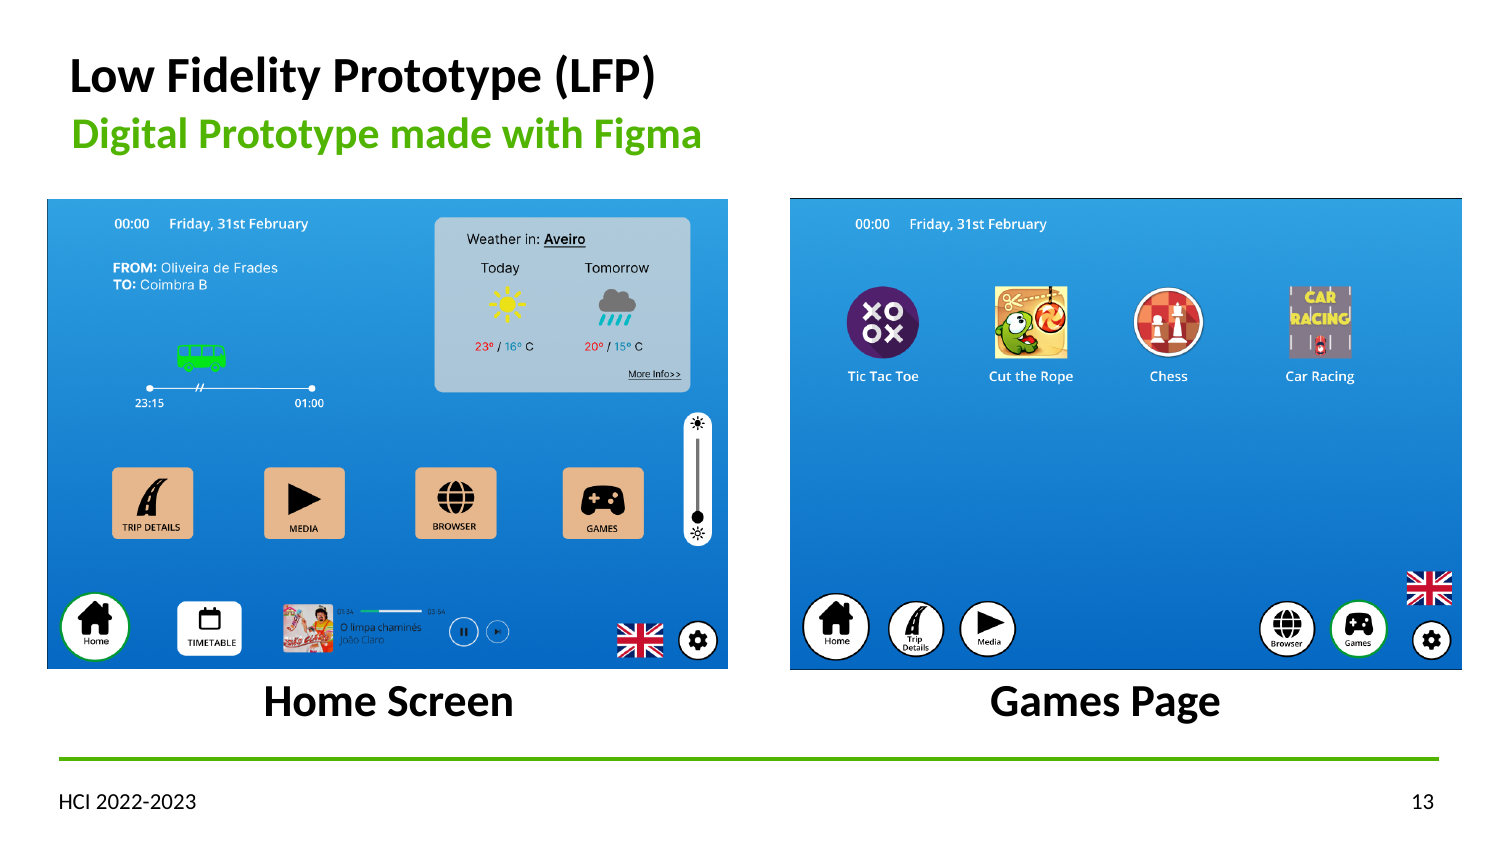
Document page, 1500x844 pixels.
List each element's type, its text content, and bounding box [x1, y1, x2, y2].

picture [789, 198, 1462, 670]
text_box Digital Prototype made with Figma [71, 105, 727, 158]
text_box Games Page [978, 678, 1273, 732]
picture [47, 199, 728, 669]
text_box Low Fidelity Prototype (LFP) [58, 41, 843, 109]
text_box ‹#› [1355, 781, 1446, 820]
text_box HCI 2022-2023 [47, 781, 376, 820]
text_box Home Screen [252, 677, 547, 732]
